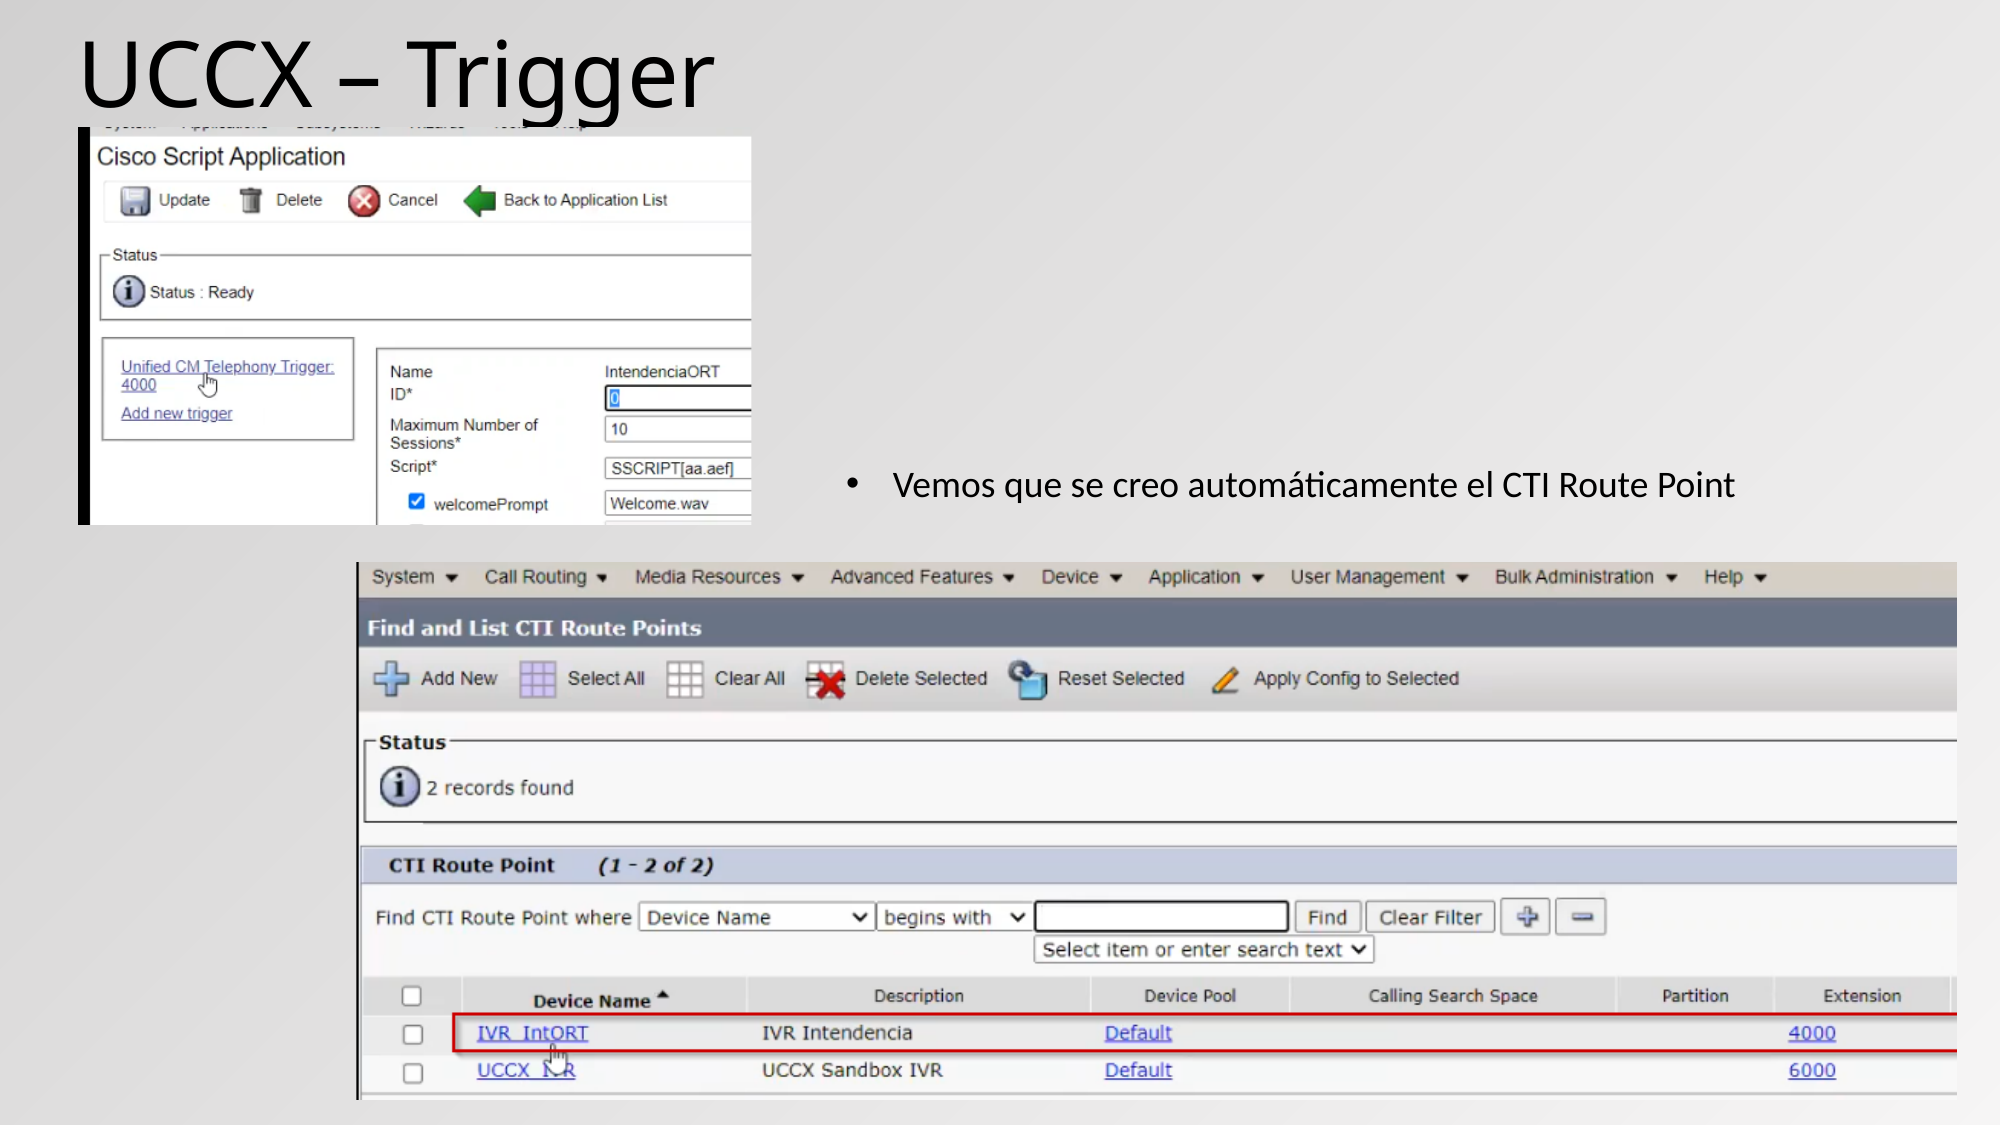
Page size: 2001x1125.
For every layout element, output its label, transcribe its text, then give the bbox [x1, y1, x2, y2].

picture [78, 127, 752, 525]
picture [356, 562, 1957, 1100]
title UCCX – Trigger [62, 12, 916, 144]
text_box Vemos que se creo automáticamente el CTI Route Point [831, 452, 1788, 513]
